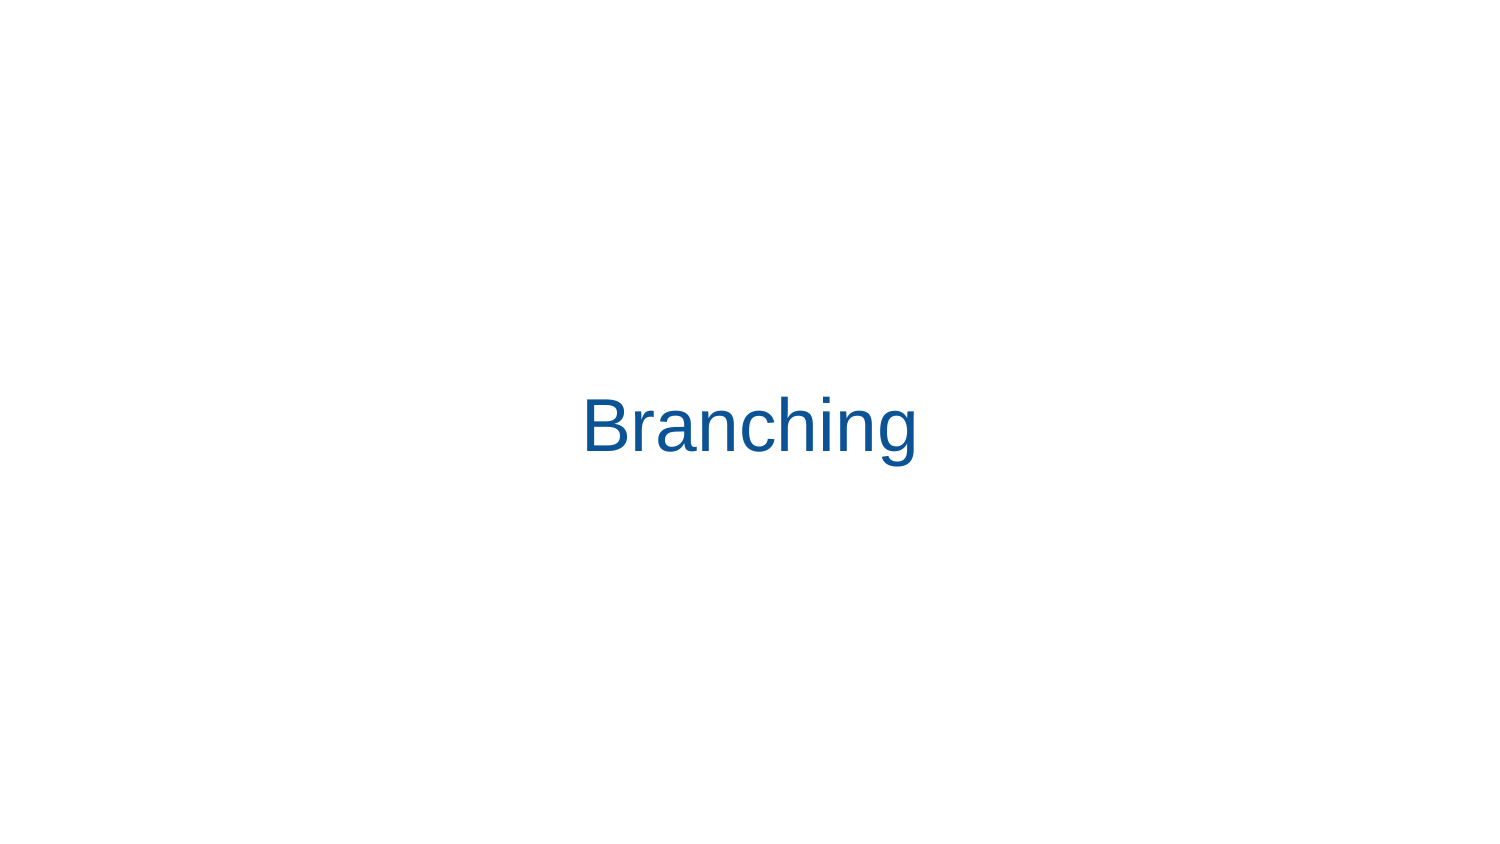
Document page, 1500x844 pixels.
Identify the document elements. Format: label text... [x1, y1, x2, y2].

title Branching [51, 352, 1449, 491]
